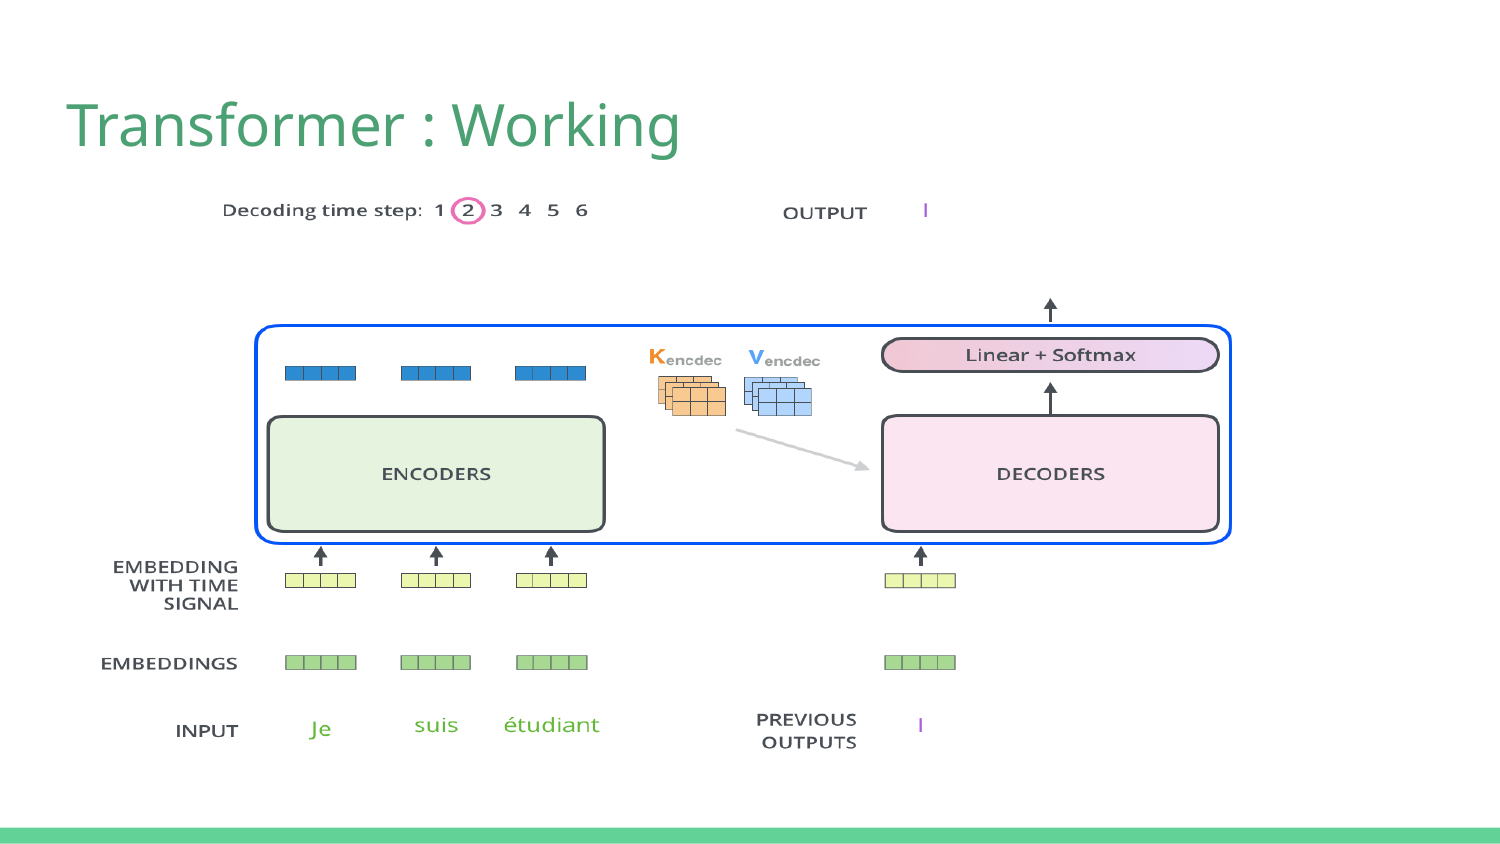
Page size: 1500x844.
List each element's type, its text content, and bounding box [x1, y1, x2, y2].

picture [71, 184, 1413, 771]
title Transformer : Working [51, 72, 1449, 167]
